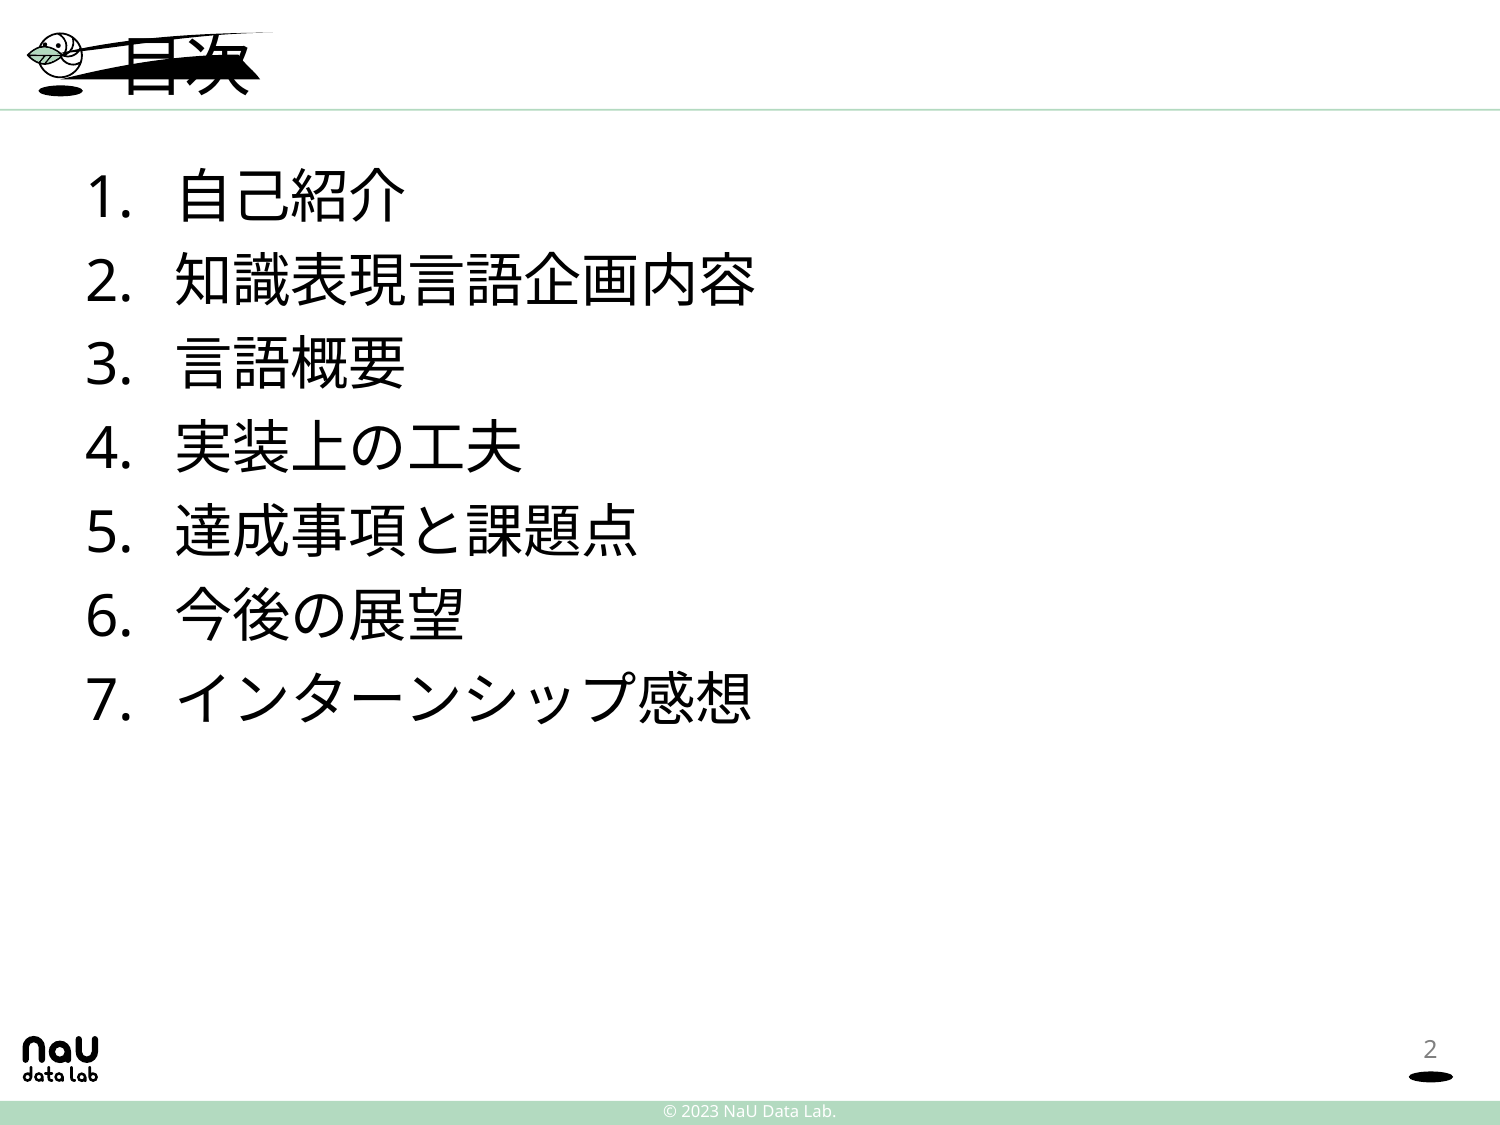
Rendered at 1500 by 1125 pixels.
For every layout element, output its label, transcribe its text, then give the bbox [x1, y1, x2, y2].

list 自己紹介 知識表現言語企画内容 言語概要 実装上の工夫 達成事項と課題点 今後の展望 インターンシップ感想 [70, 159, 1430, 1018]
title 目次 [103, 29, 1430, 108]
